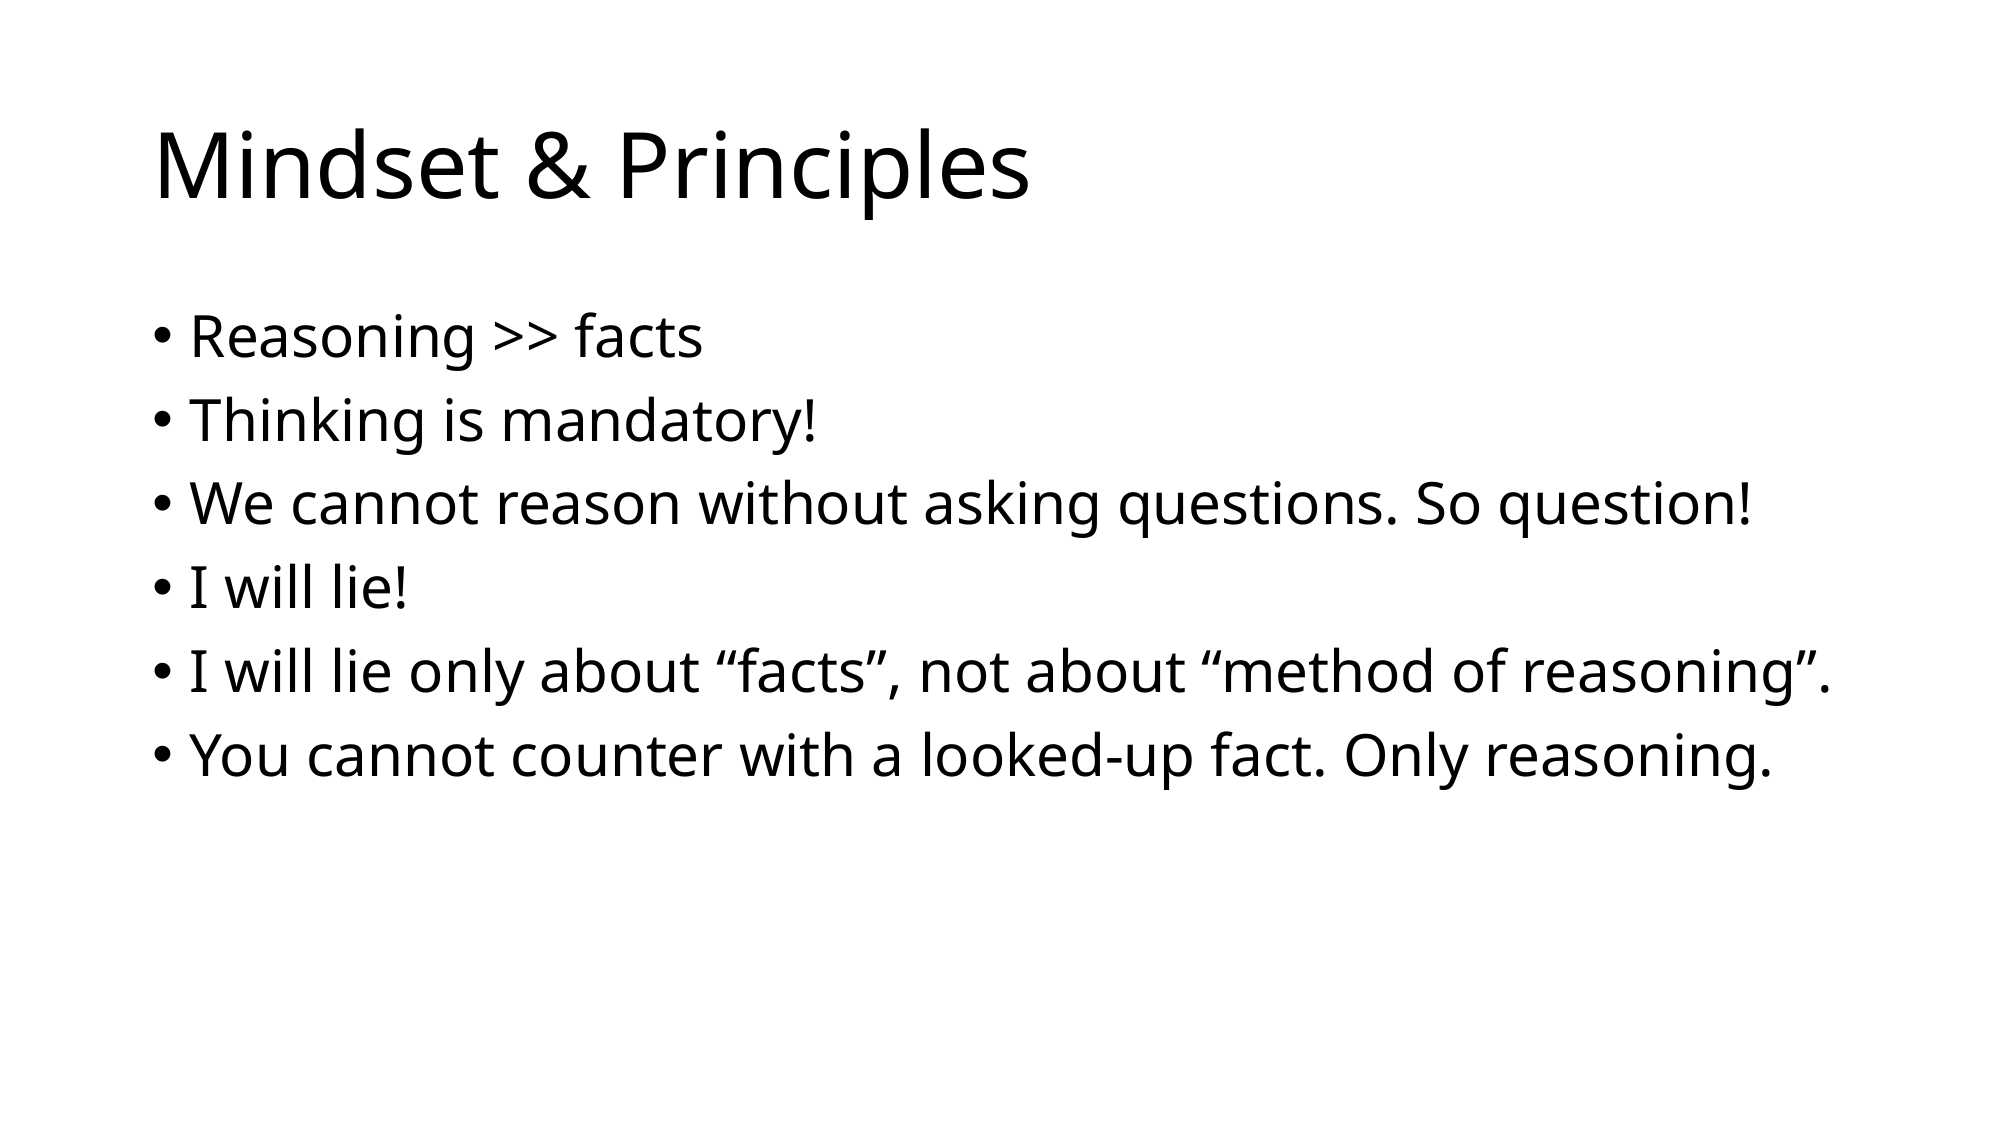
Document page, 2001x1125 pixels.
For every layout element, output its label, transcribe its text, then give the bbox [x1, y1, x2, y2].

title Mindset & Principles [137, 59, 1863, 278]
list Reasoning >> facts Thinking is mandatory! We cannot reason without asking questions. So question! I will lie! I will lie only about “facts”, not about “method of reasoning”. You cannot counter with a looked-up fact. Only reasoning. [137, 299, 1863, 1014]
